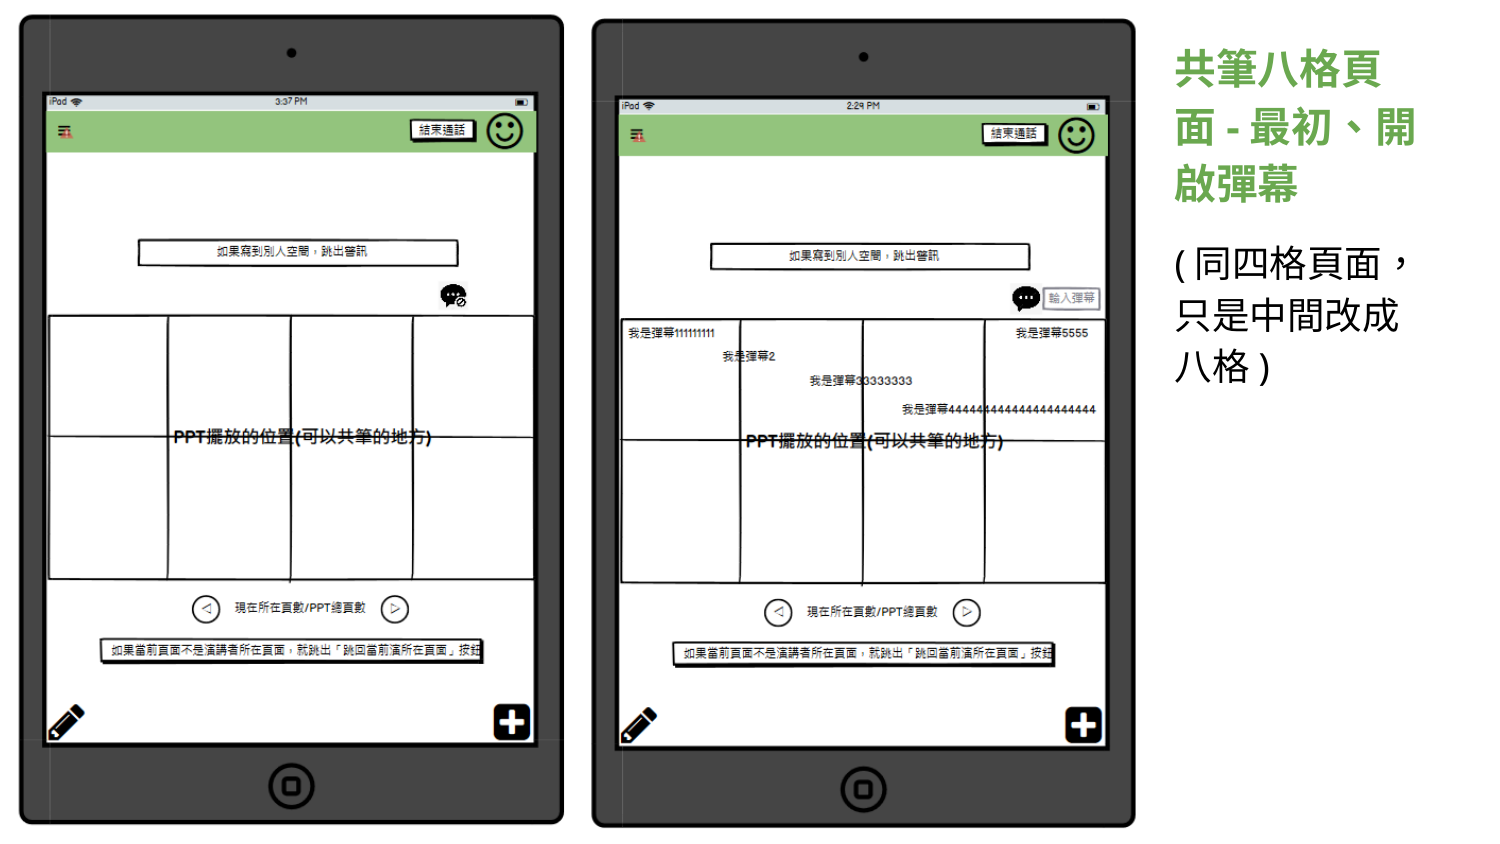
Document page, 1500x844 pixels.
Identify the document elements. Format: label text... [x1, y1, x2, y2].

picture [7, 0, 1160, 844]
list 共筆八格頁面-最初、開啟彈幕 (同四格頁面，只是中間改成八格) [1164, 20, 1449, 805]
